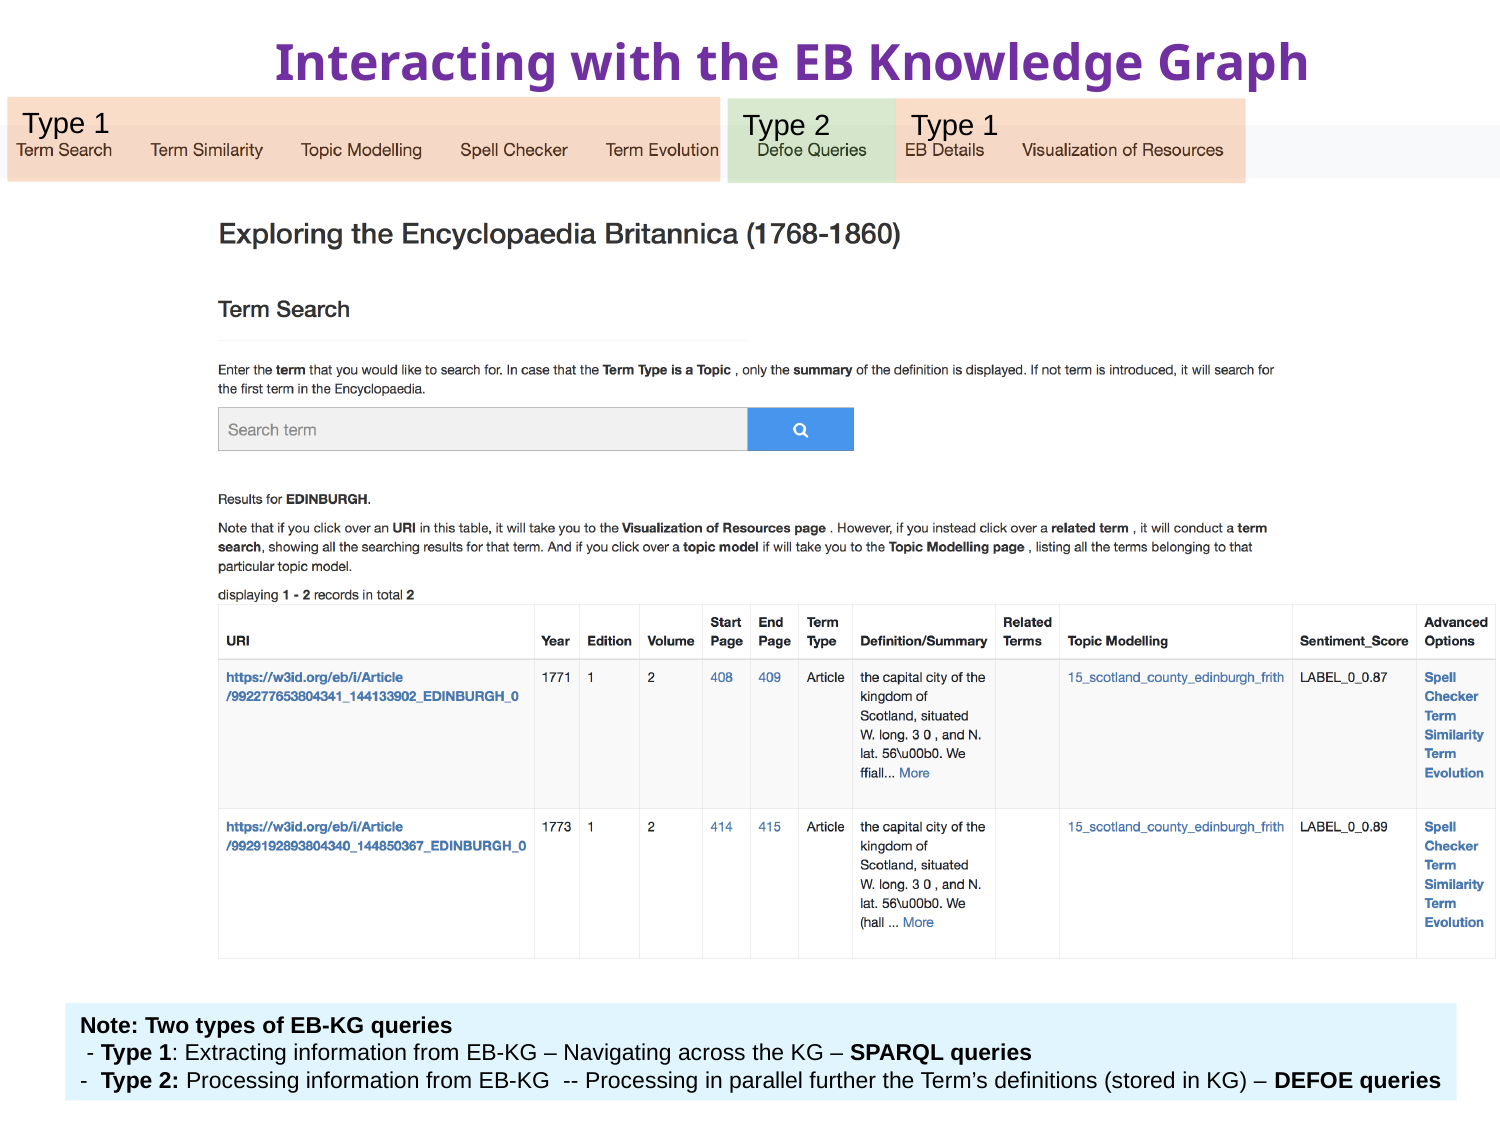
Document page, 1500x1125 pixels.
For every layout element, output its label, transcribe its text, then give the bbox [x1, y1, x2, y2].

text_box Interacting with the EB Knowledge Graph [260, 23, 1326, 99]
text_box Type 1 [7, 96, 721, 125]
text_box Note: Two types of EB-KG queries - Type 1: Extracting information from EB-KG – Navigating across the KG – SPARQL queries - Type 2: Processing information from EB-KG -- Processing in parallel further the Term’s definitions (stored in KG) – DEFOE queries [65, 1003, 1457, 1101]
text_box Type 2 [727, 99, 896, 125]
picture [0, 125, 1500, 964]
text_box Type 1 [896, 99, 1246, 125]
